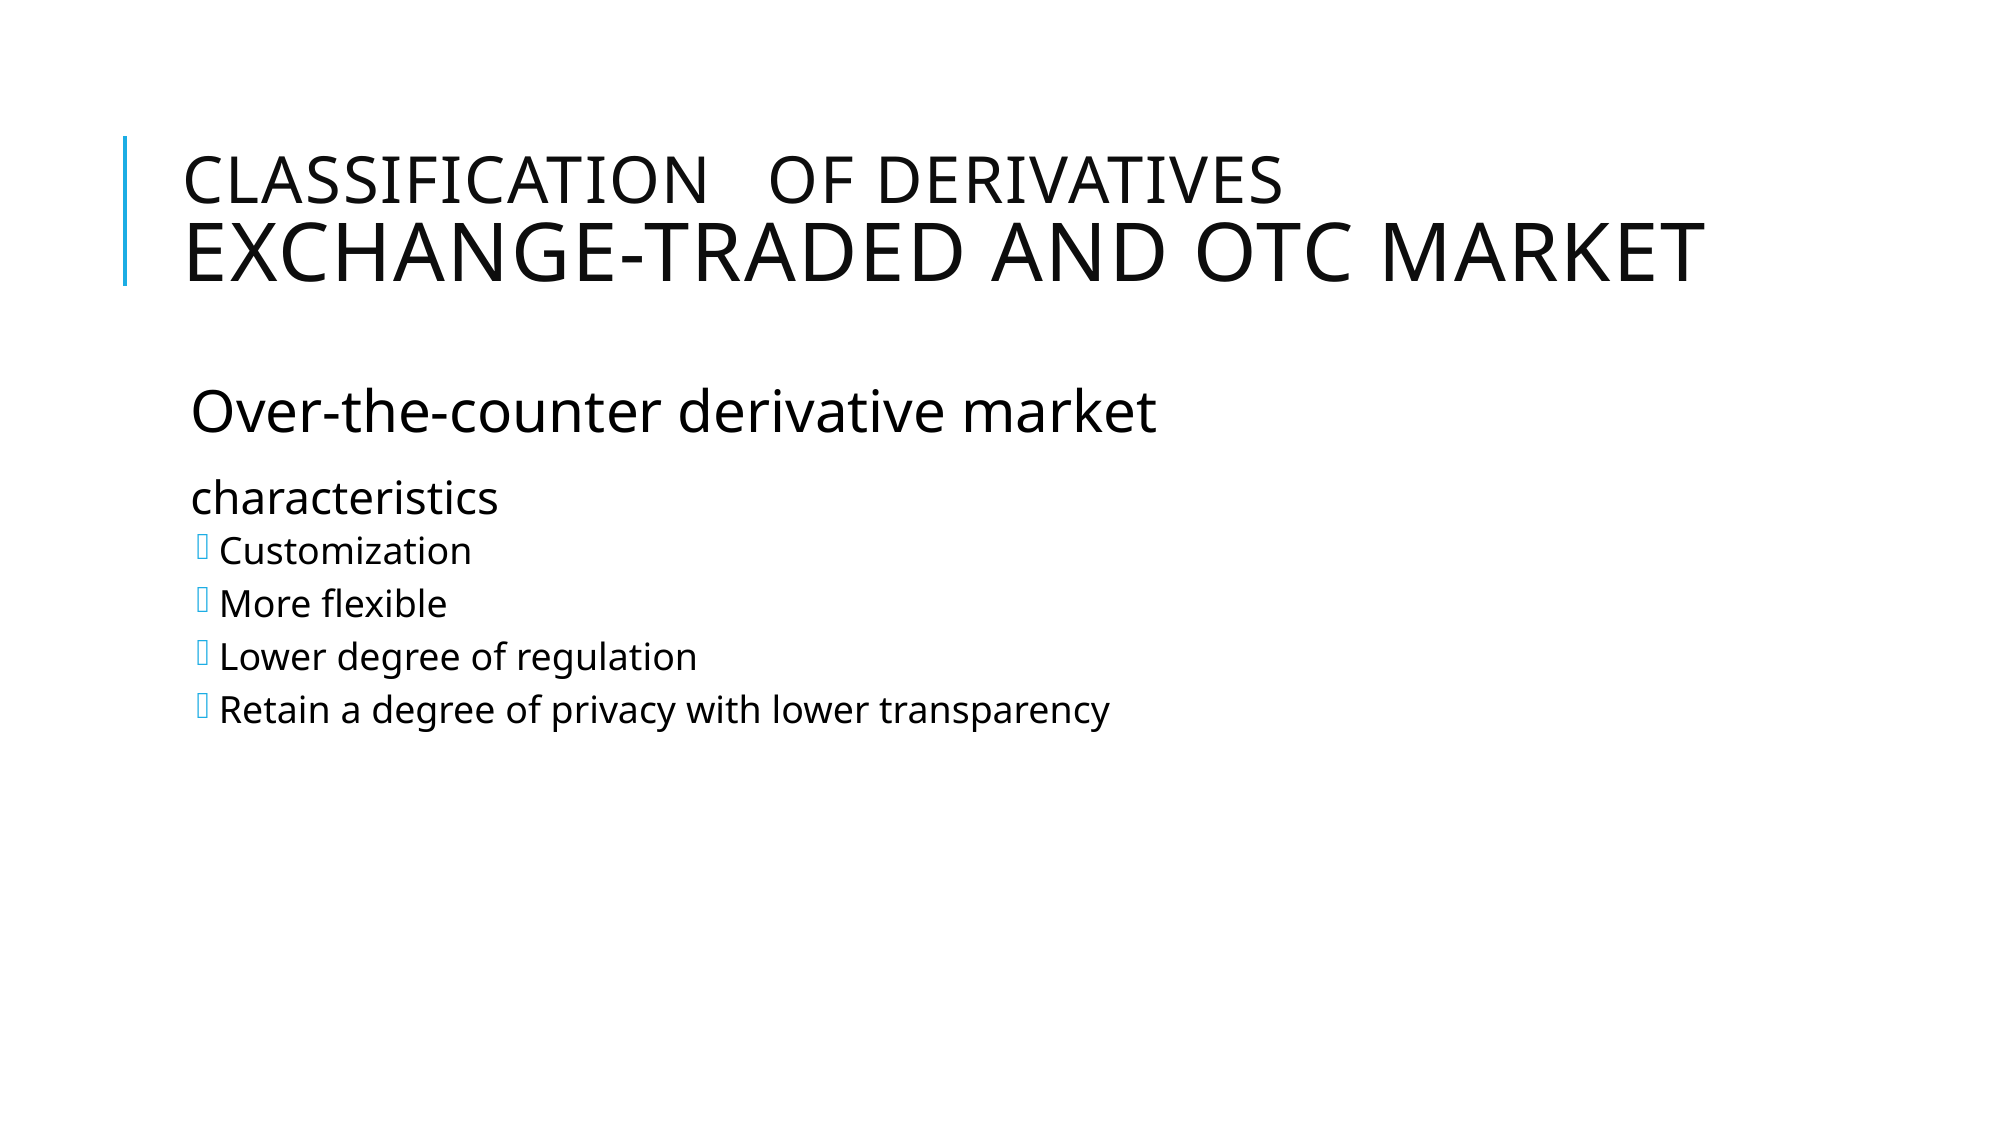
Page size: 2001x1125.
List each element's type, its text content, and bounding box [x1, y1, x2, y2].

list Over-the-counter derivative market characteristics Customization More flexible Lower degree of regulation Retain a degree of privacy with lower transparency [168, 375, 1763, 1035]
title Classification of derivatives Exchange-traded and OTC market [168, 96, 1763, 342]
